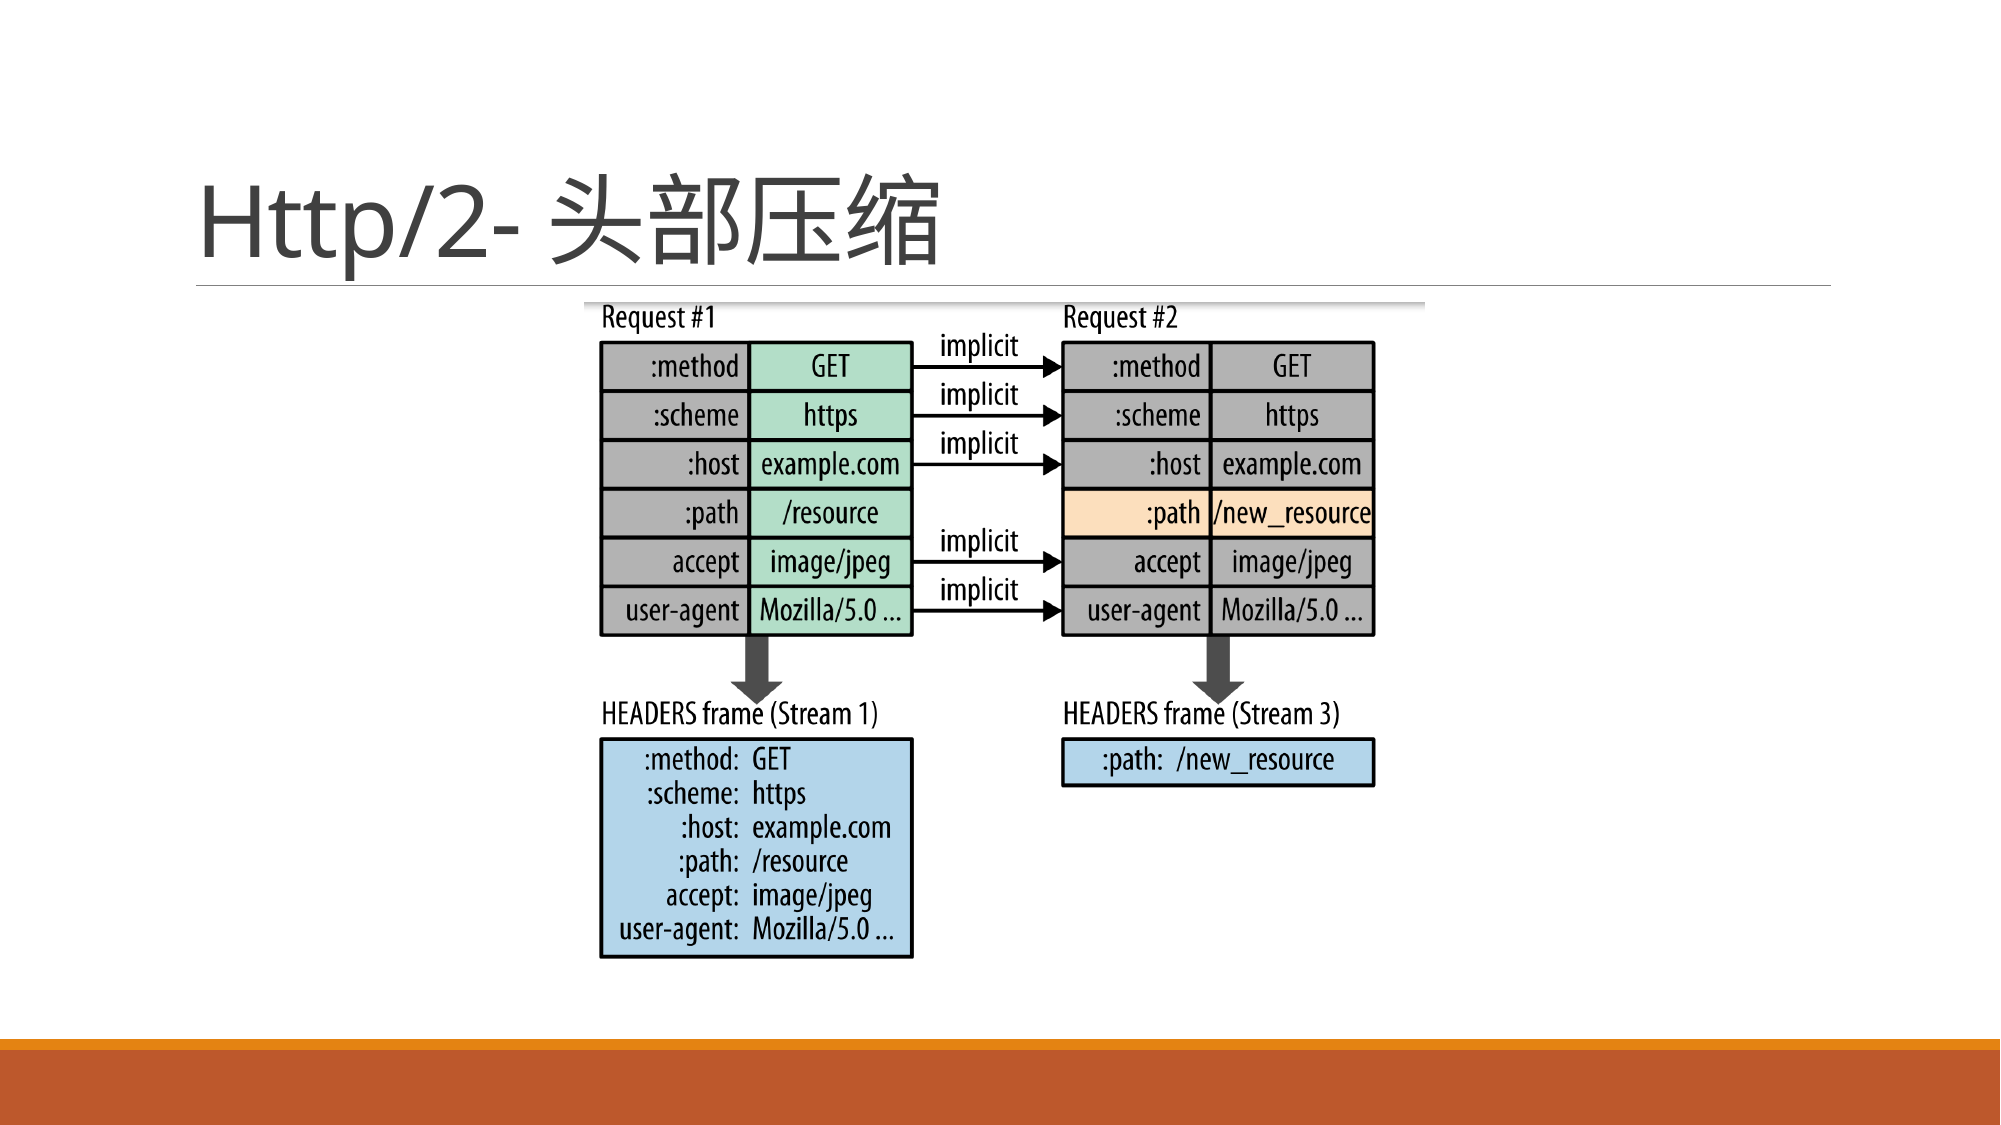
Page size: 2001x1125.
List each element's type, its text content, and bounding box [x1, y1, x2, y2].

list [584, 302, 1426, 964]
title Http/2-头部压缩 [180, 47, 1830, 285]
